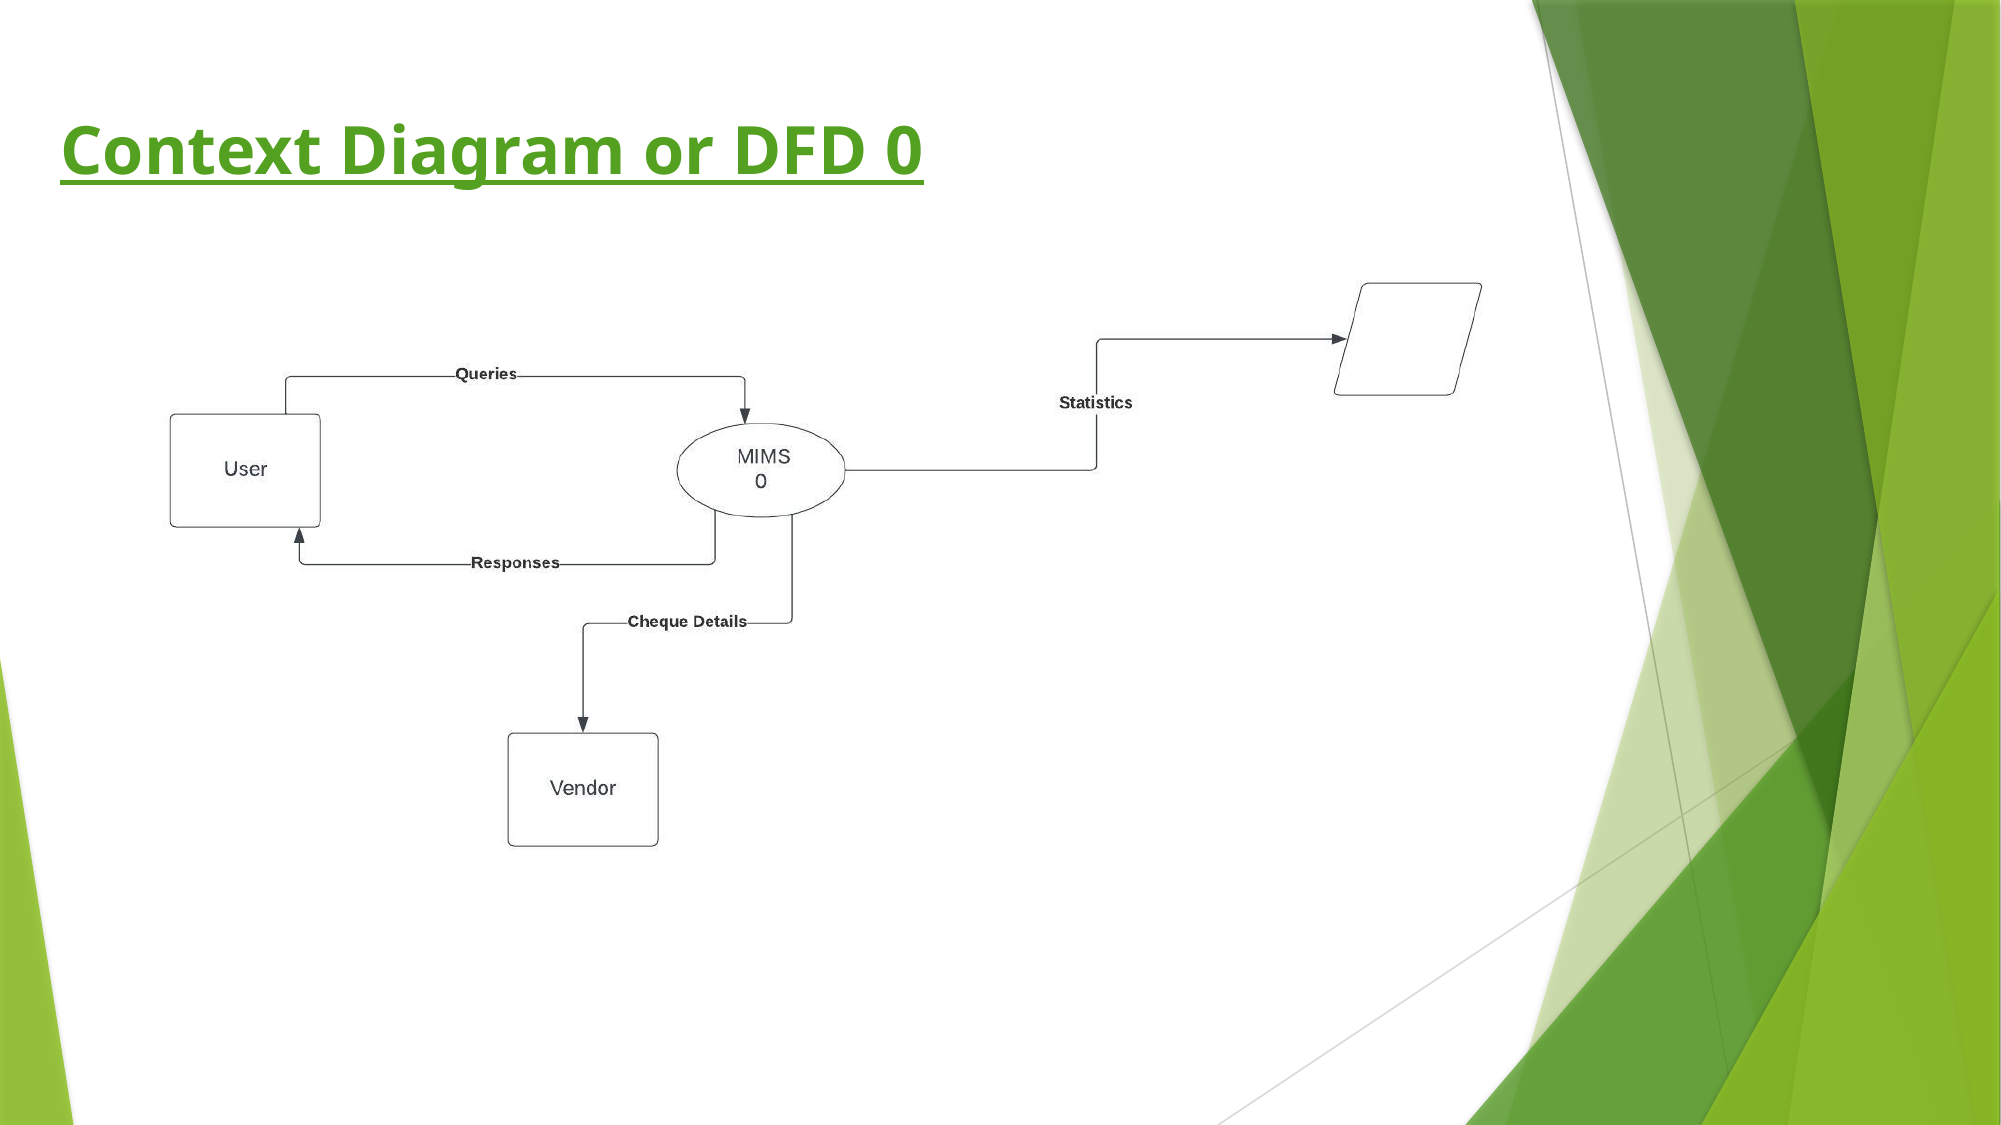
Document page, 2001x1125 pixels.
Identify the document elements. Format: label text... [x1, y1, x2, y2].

picture [94, 250, 1506, 875]
text_box Context Diagram or DFD 0 [45, 100, 1047, 196]
